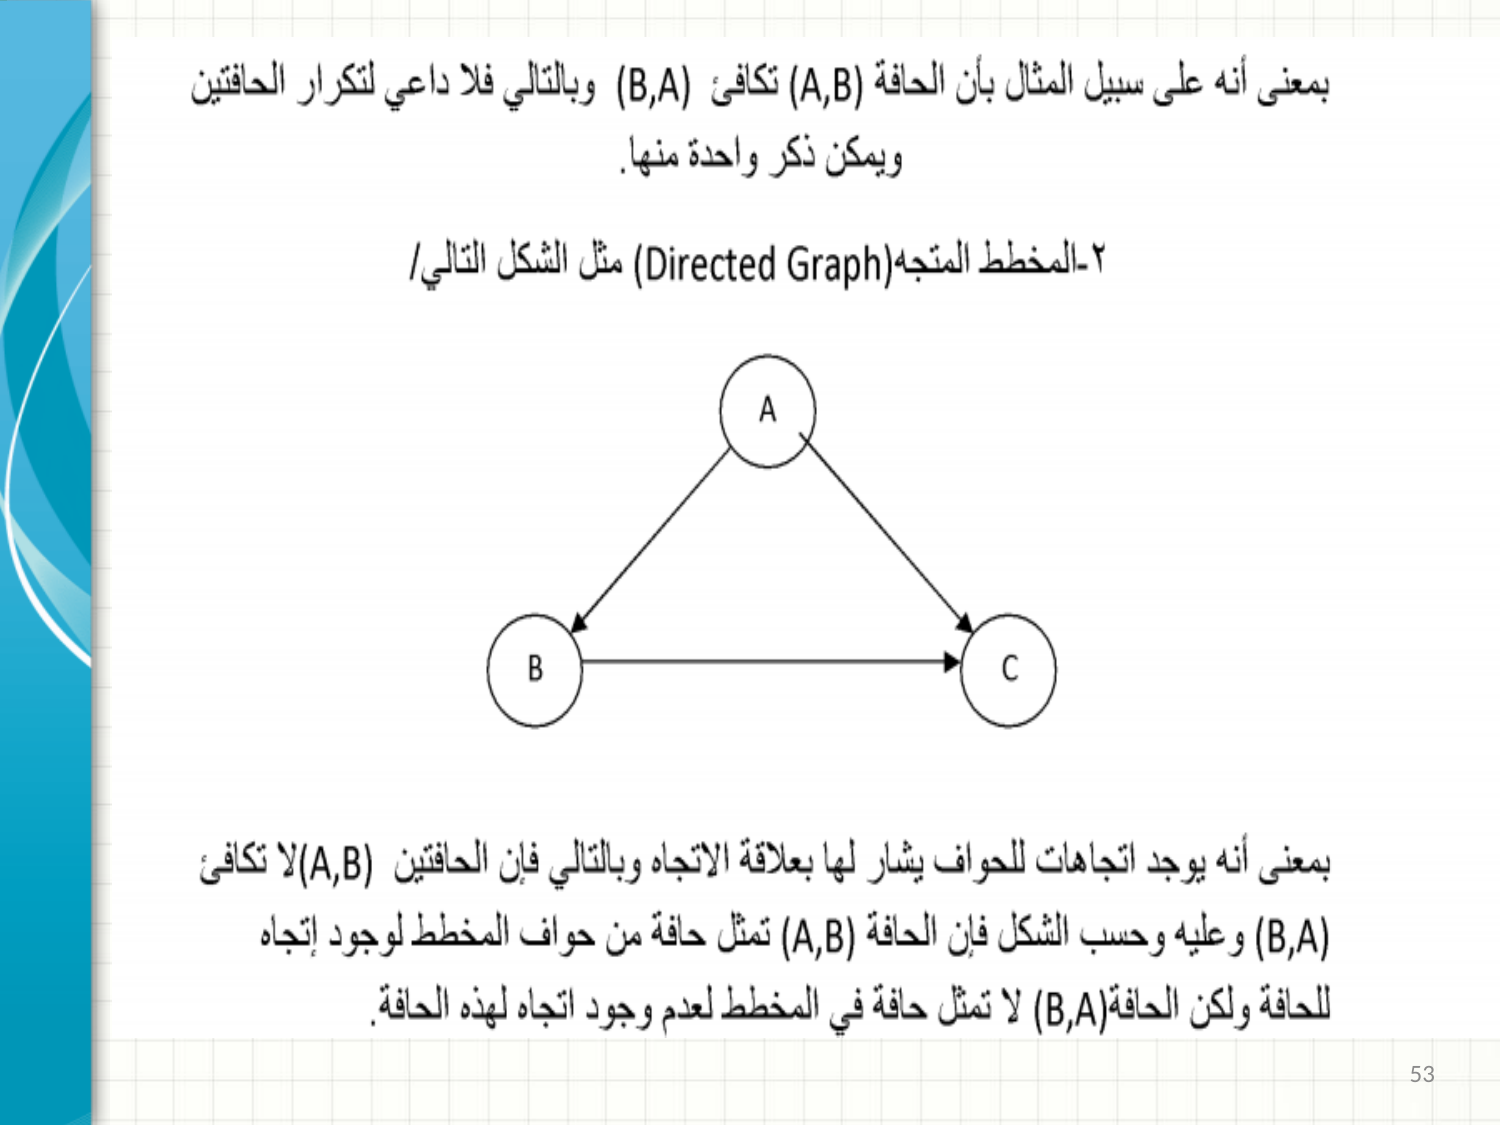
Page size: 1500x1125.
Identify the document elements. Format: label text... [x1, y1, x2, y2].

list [112, 37, 1500, 1038]
picture [0, 0, 1500, 1125]
slide_number 53 [1100, 1046, 1450, 1103]
